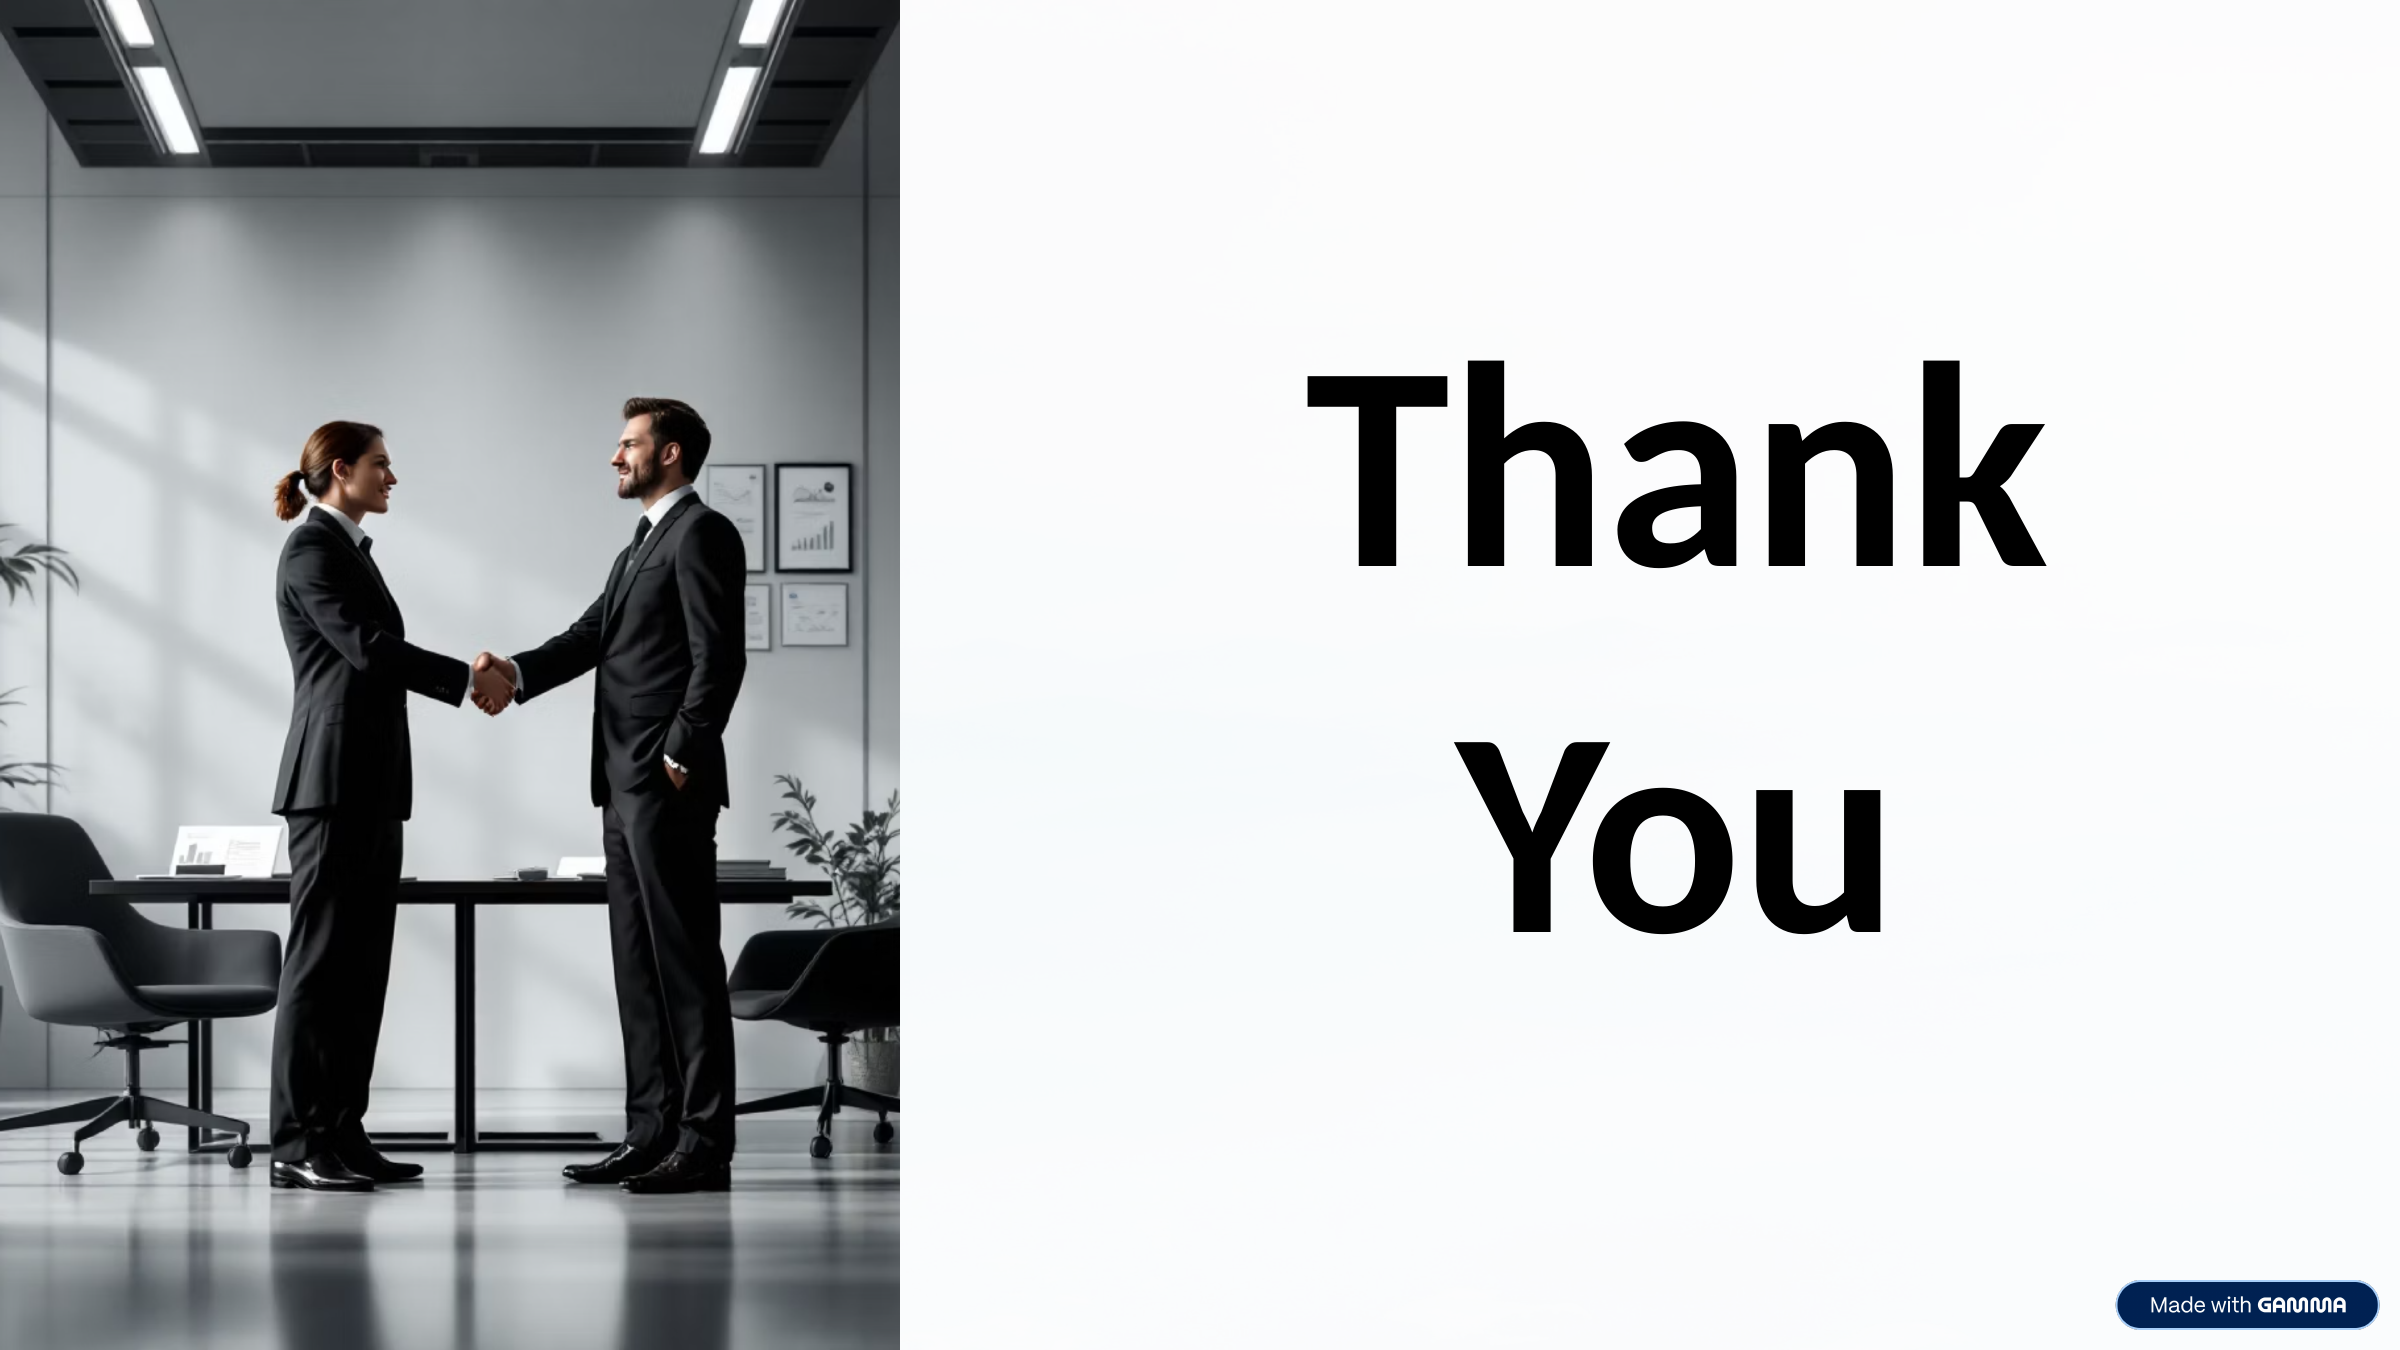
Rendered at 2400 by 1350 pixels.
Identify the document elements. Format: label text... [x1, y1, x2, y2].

picture [2106, 1271, 2389, 1339]
text_box Thank You [1057, 259, 2298, 992]
picture [0, 0, 900, 1350]
